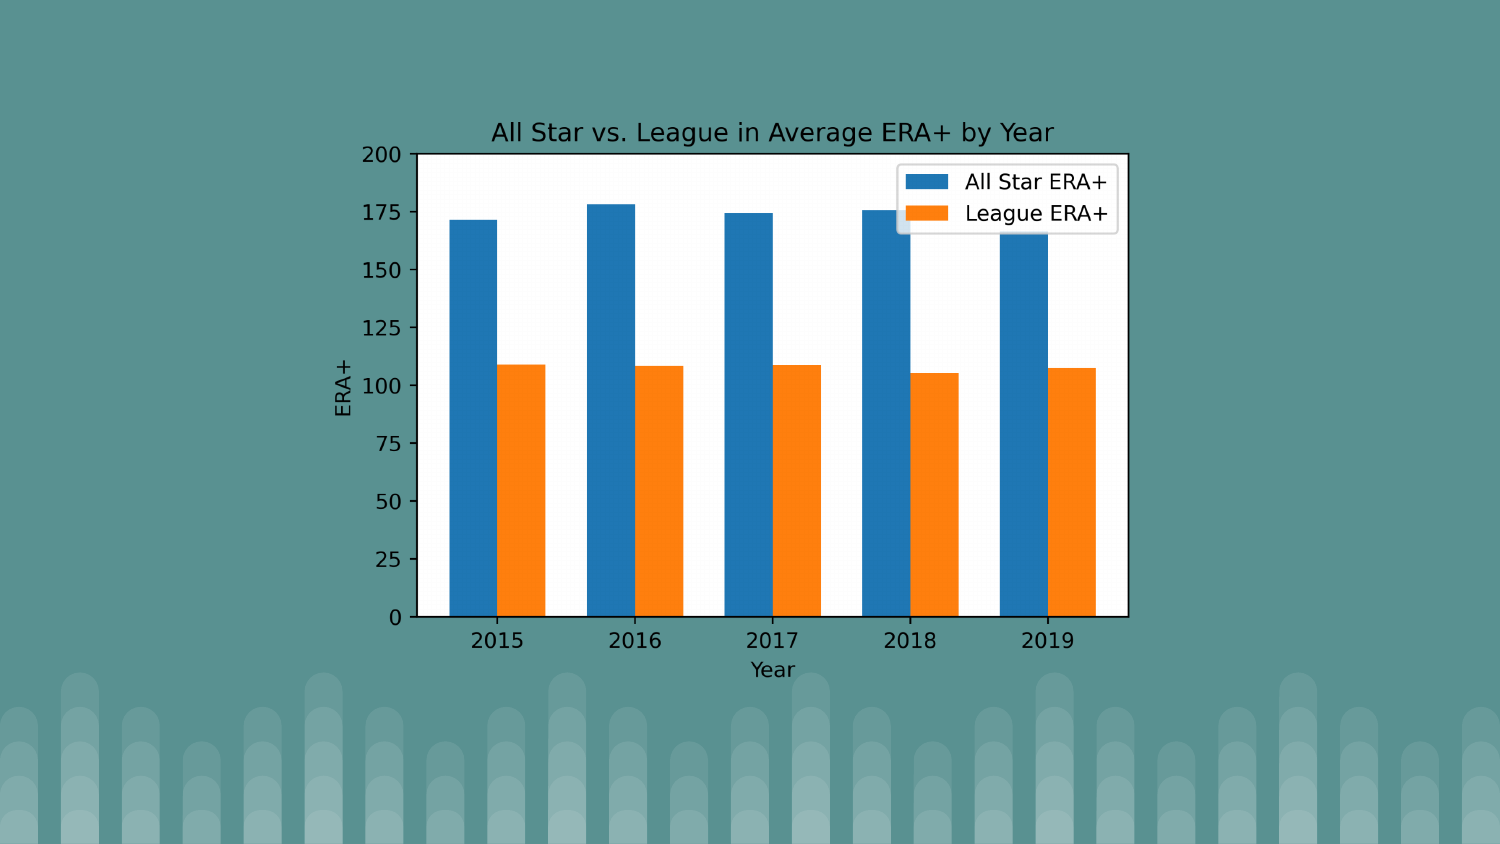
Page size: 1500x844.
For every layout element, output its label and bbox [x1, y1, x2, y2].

picture [301, 80, 1220, 693]
